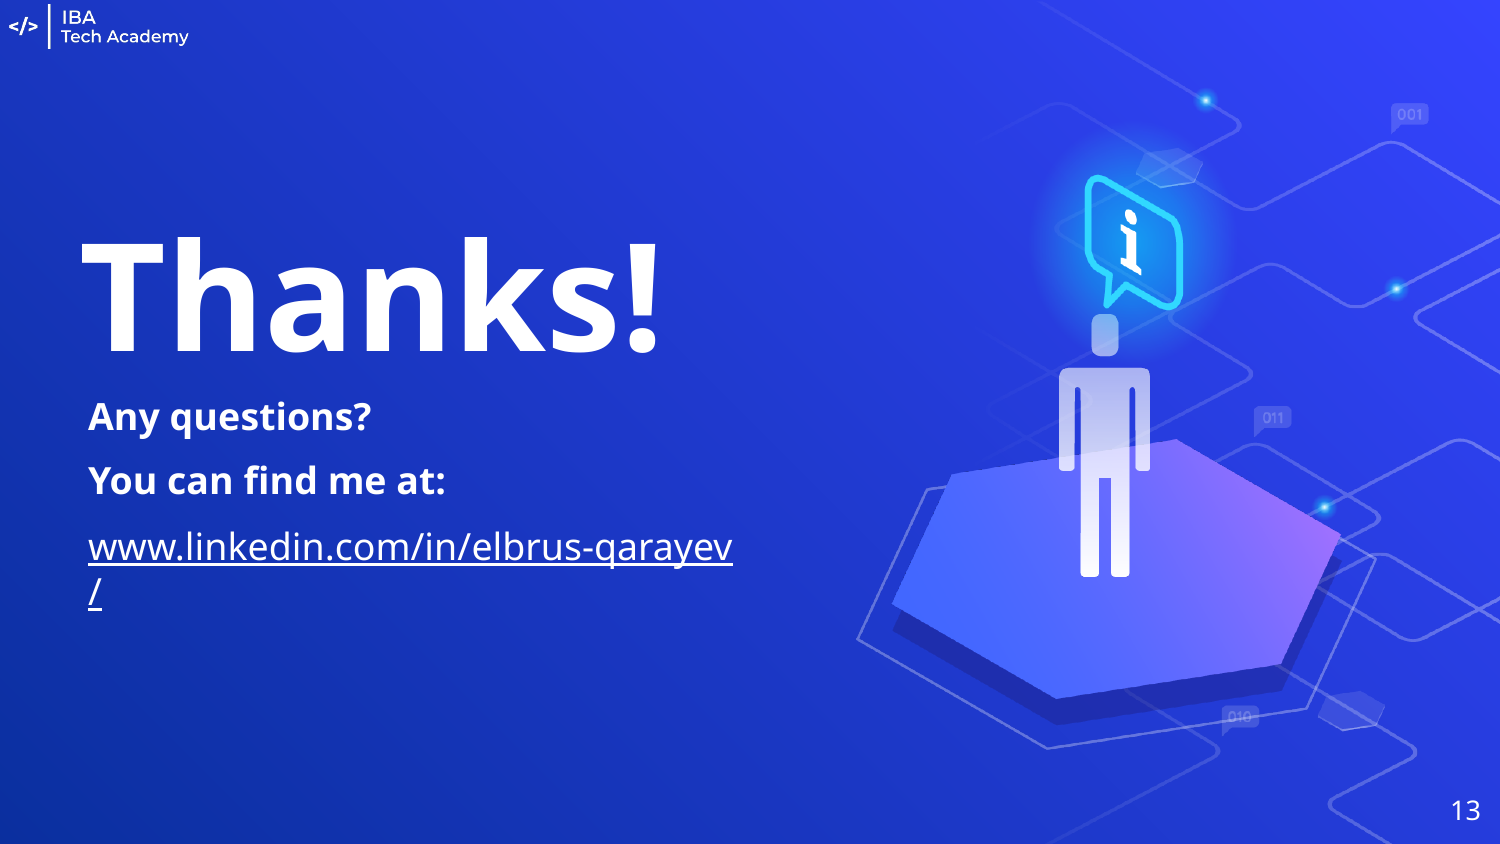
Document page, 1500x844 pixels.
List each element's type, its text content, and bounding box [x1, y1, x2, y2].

slide_number 13 [1391, 779, 1482, 844]
title Thanks! [79, 228, 673, 382]
subtitle Any questions? You can find me at: www.linkedin.com/in/elbrus-qarayev/ [88, 386, 742, 633]
picture [0, 0, 1500, 844]
